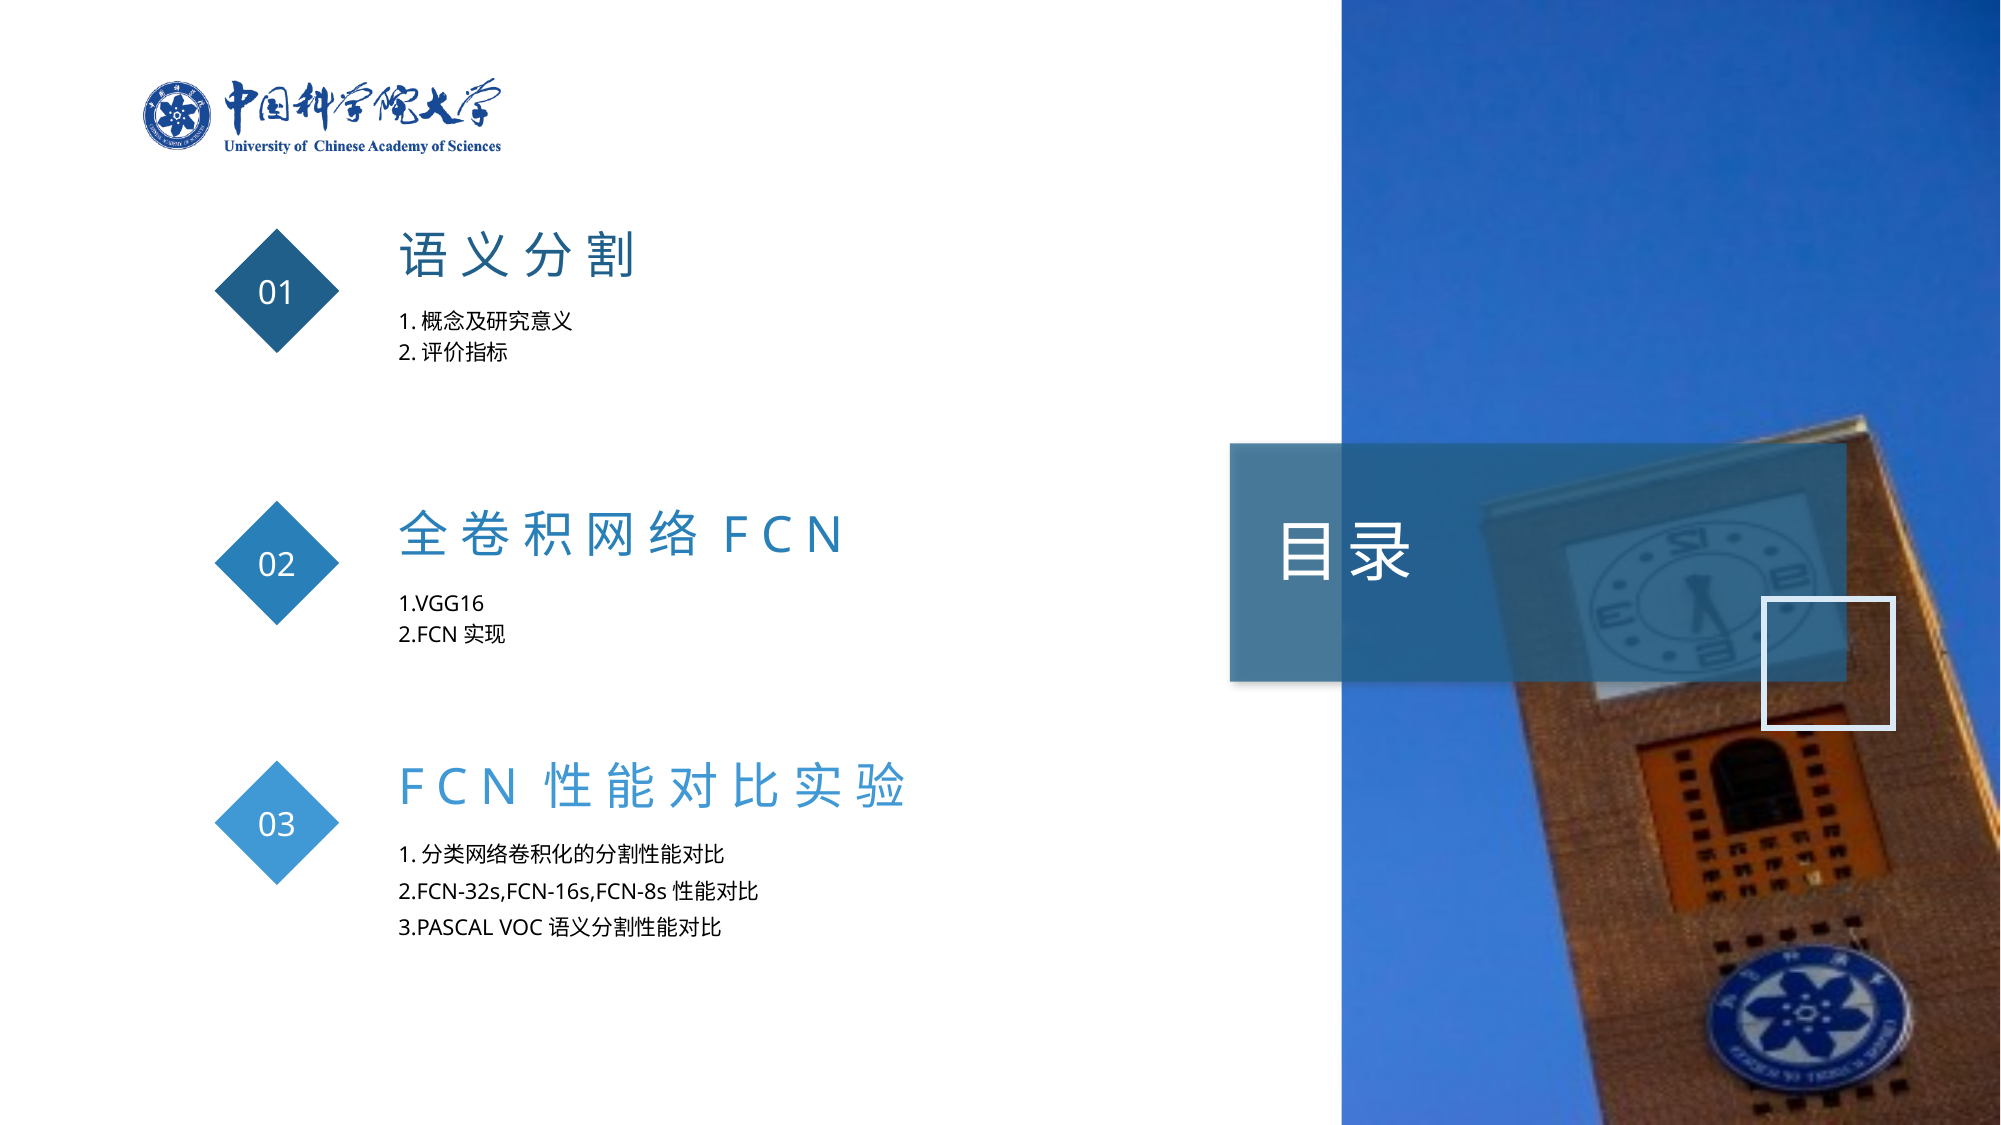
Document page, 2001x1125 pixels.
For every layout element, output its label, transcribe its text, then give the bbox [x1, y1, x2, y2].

picture [143, 78, 501, 154]
text_box 03 [213, 758, 339, 887]
text_box 02 [213, 499, 339, 627]
picture [1343, 0, 2001, 1125]
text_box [339, 501, 1131, 648]
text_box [339, 223, 1131, 366]
text_box 01 [213, 227, 339, 355]
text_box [1229, 443, 1894, 729]
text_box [339, 700, 1131, 945]
text_box [0, 0, 1343, 1125]
